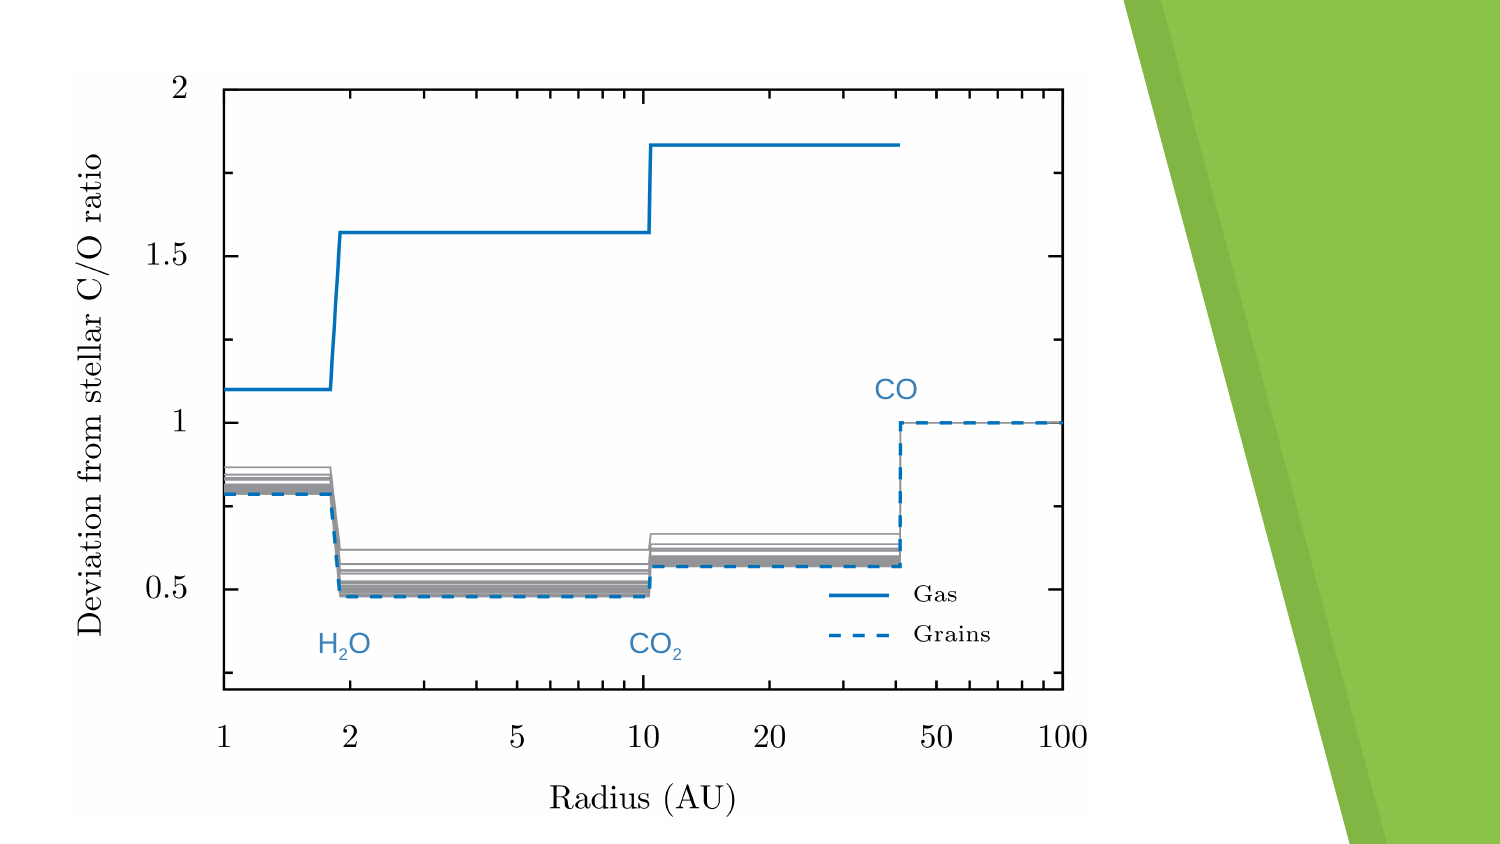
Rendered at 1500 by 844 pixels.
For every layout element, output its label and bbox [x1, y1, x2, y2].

picture [71, 72, 1093, 821]
